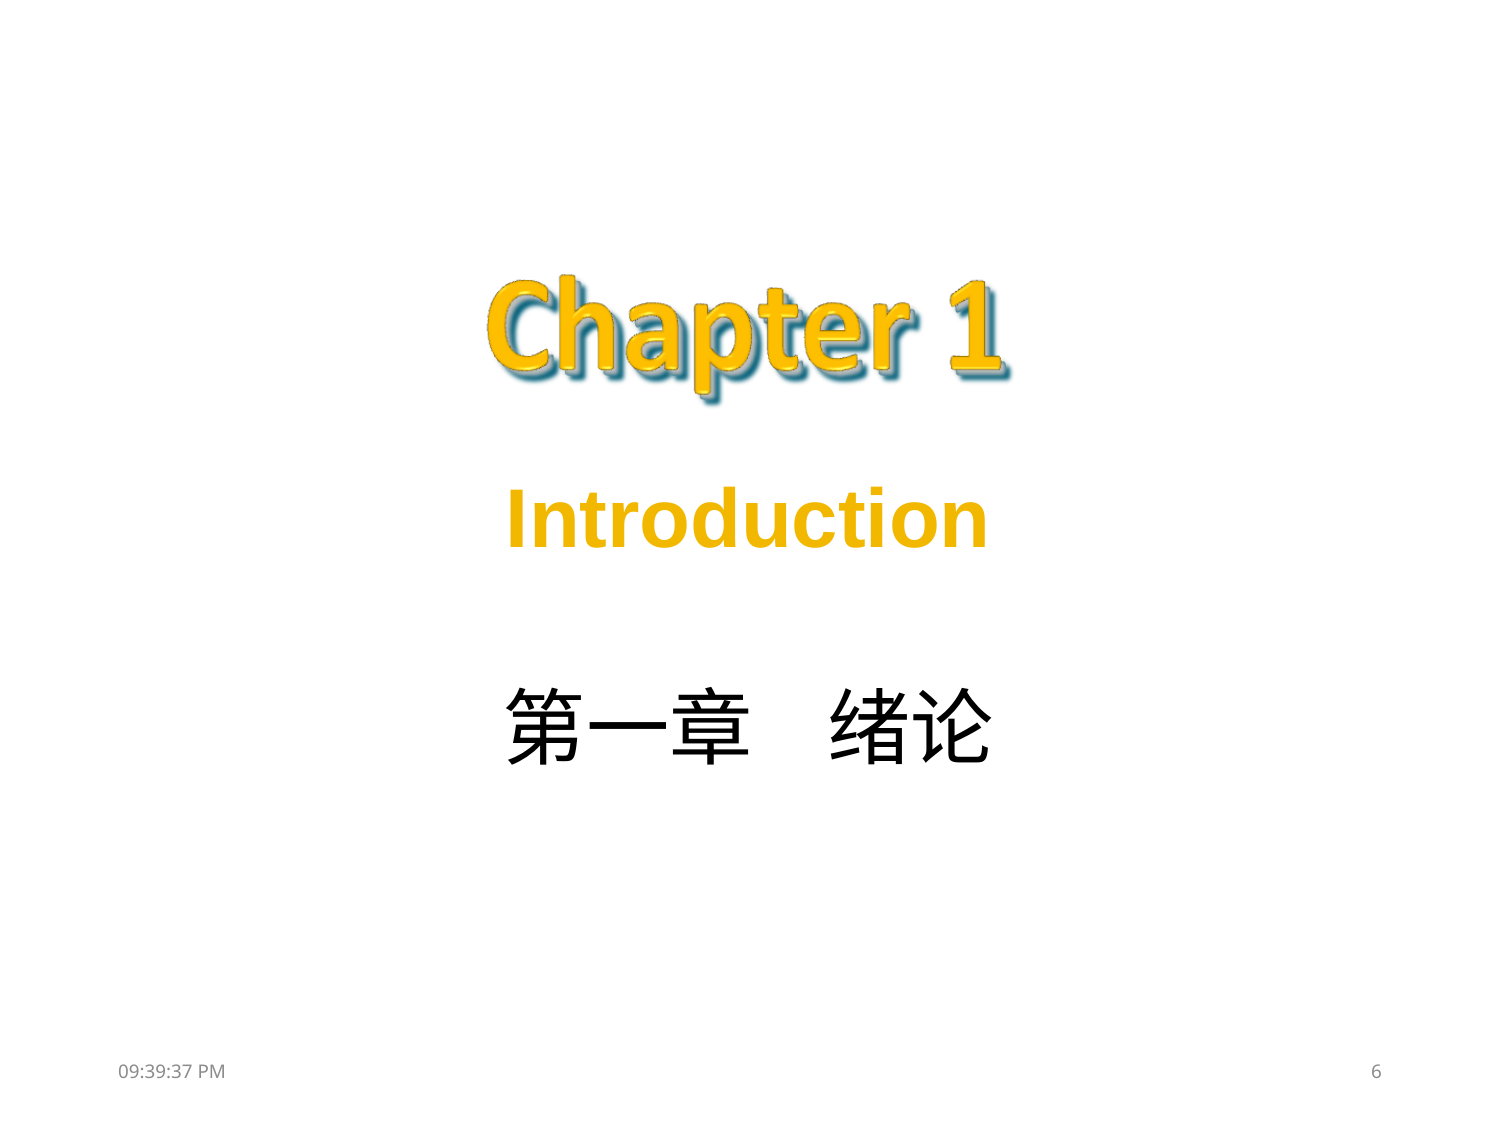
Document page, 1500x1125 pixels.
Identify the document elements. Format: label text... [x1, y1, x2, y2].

slide_number 6 [1059, 1042, 1397, 1103]
subtitle Introduction 第一章 绪论 [202, 467, 1298, 835]
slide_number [103, 1042, 441, 1103]
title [80, 137, 1419, 425]
